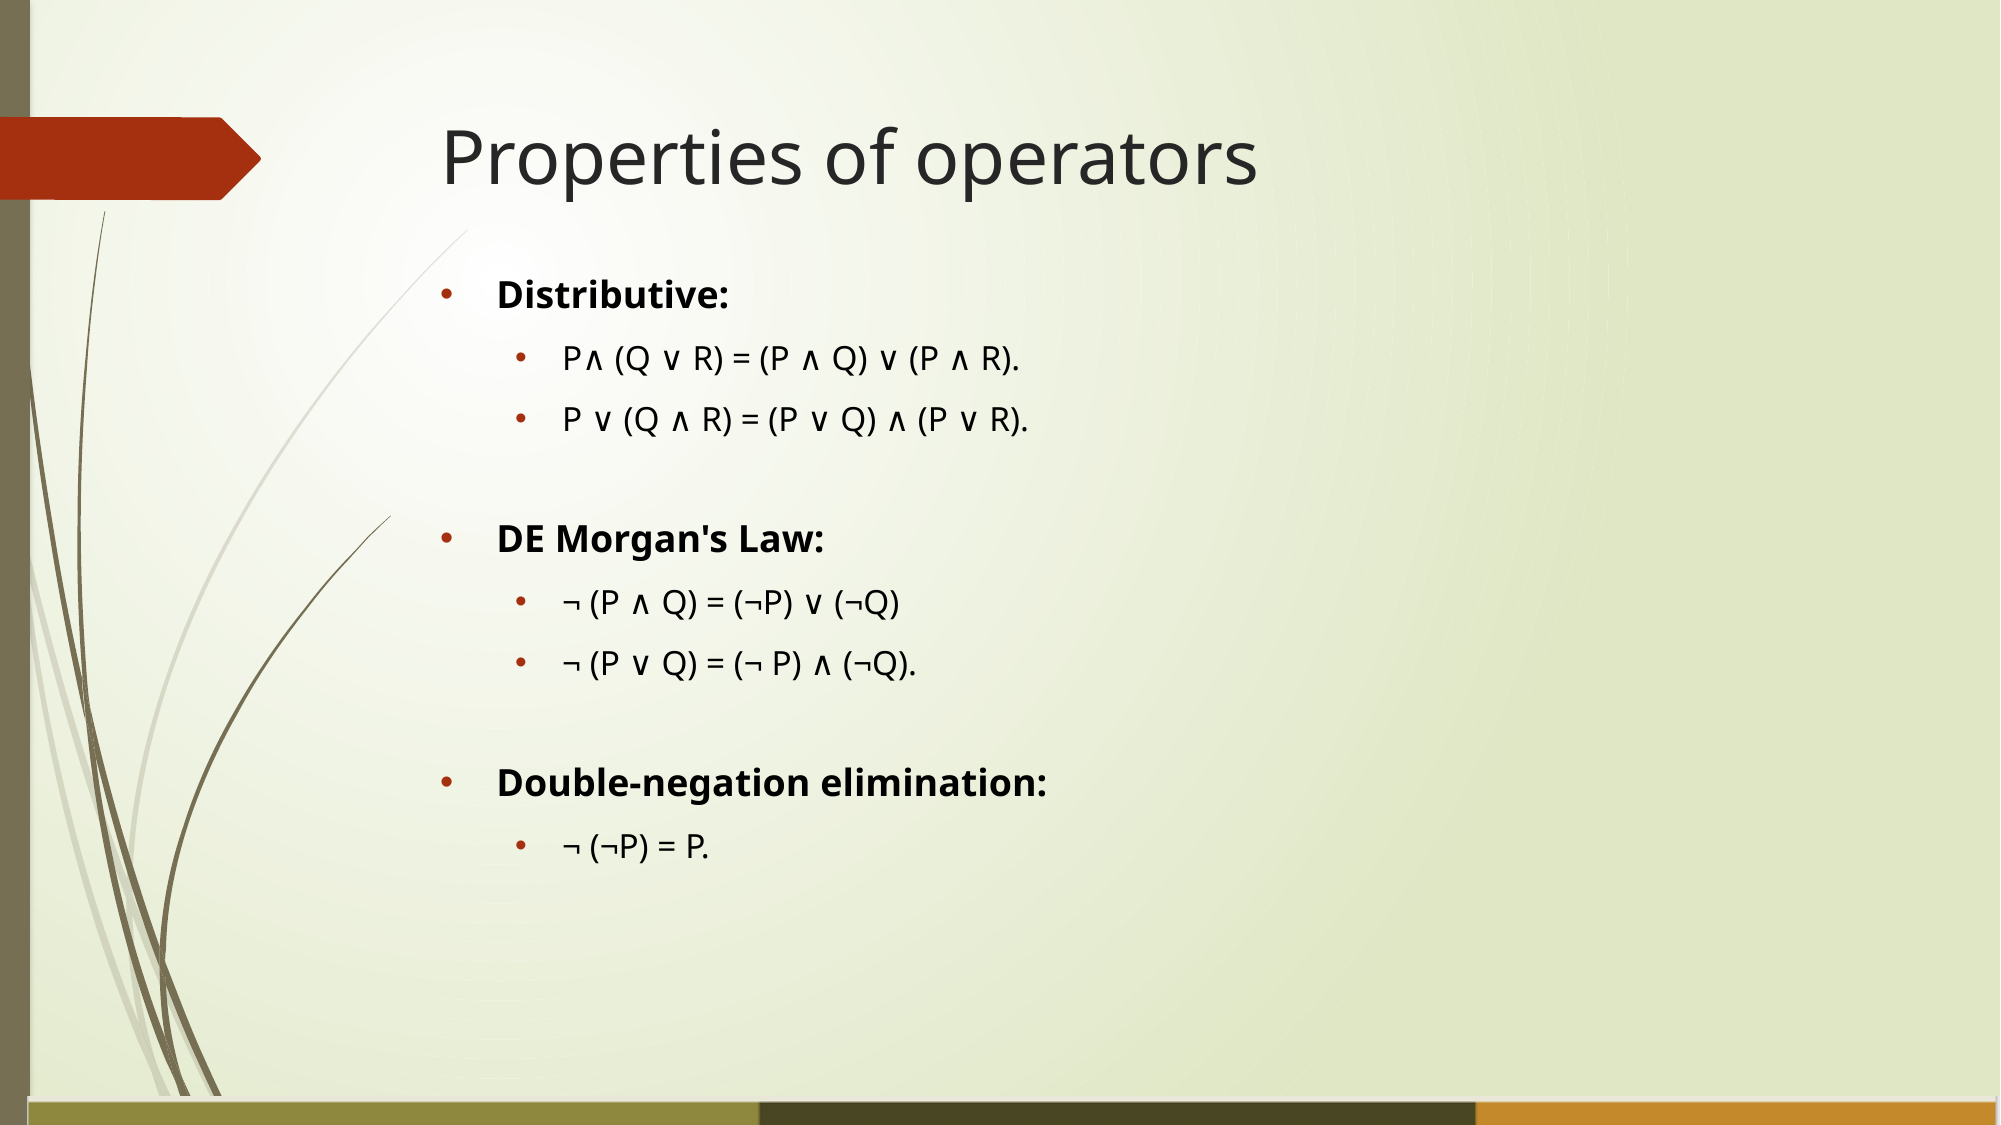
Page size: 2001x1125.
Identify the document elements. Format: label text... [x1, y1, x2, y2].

title Properties of operators [425, 102, 1888, 264]
list Distributive: P∧ (Q ∨ R) = (P ∧ Q) ∨ (P ∧ R). P ∨ (Q ∧ R) = (P ∨ Q) ∧ (P ∨ R). DE Morgan's Law: ¬ (P ∧ Q) = (¬P) ∨ (¬Q) ¬ (P ∨ Q) = (¬ P) ∧ (¬Q). Double-negation elimination: ¬ (¬P) = P. [425, 264, 1939, 1066]
picture [27, 1096, 2000, 1125]
